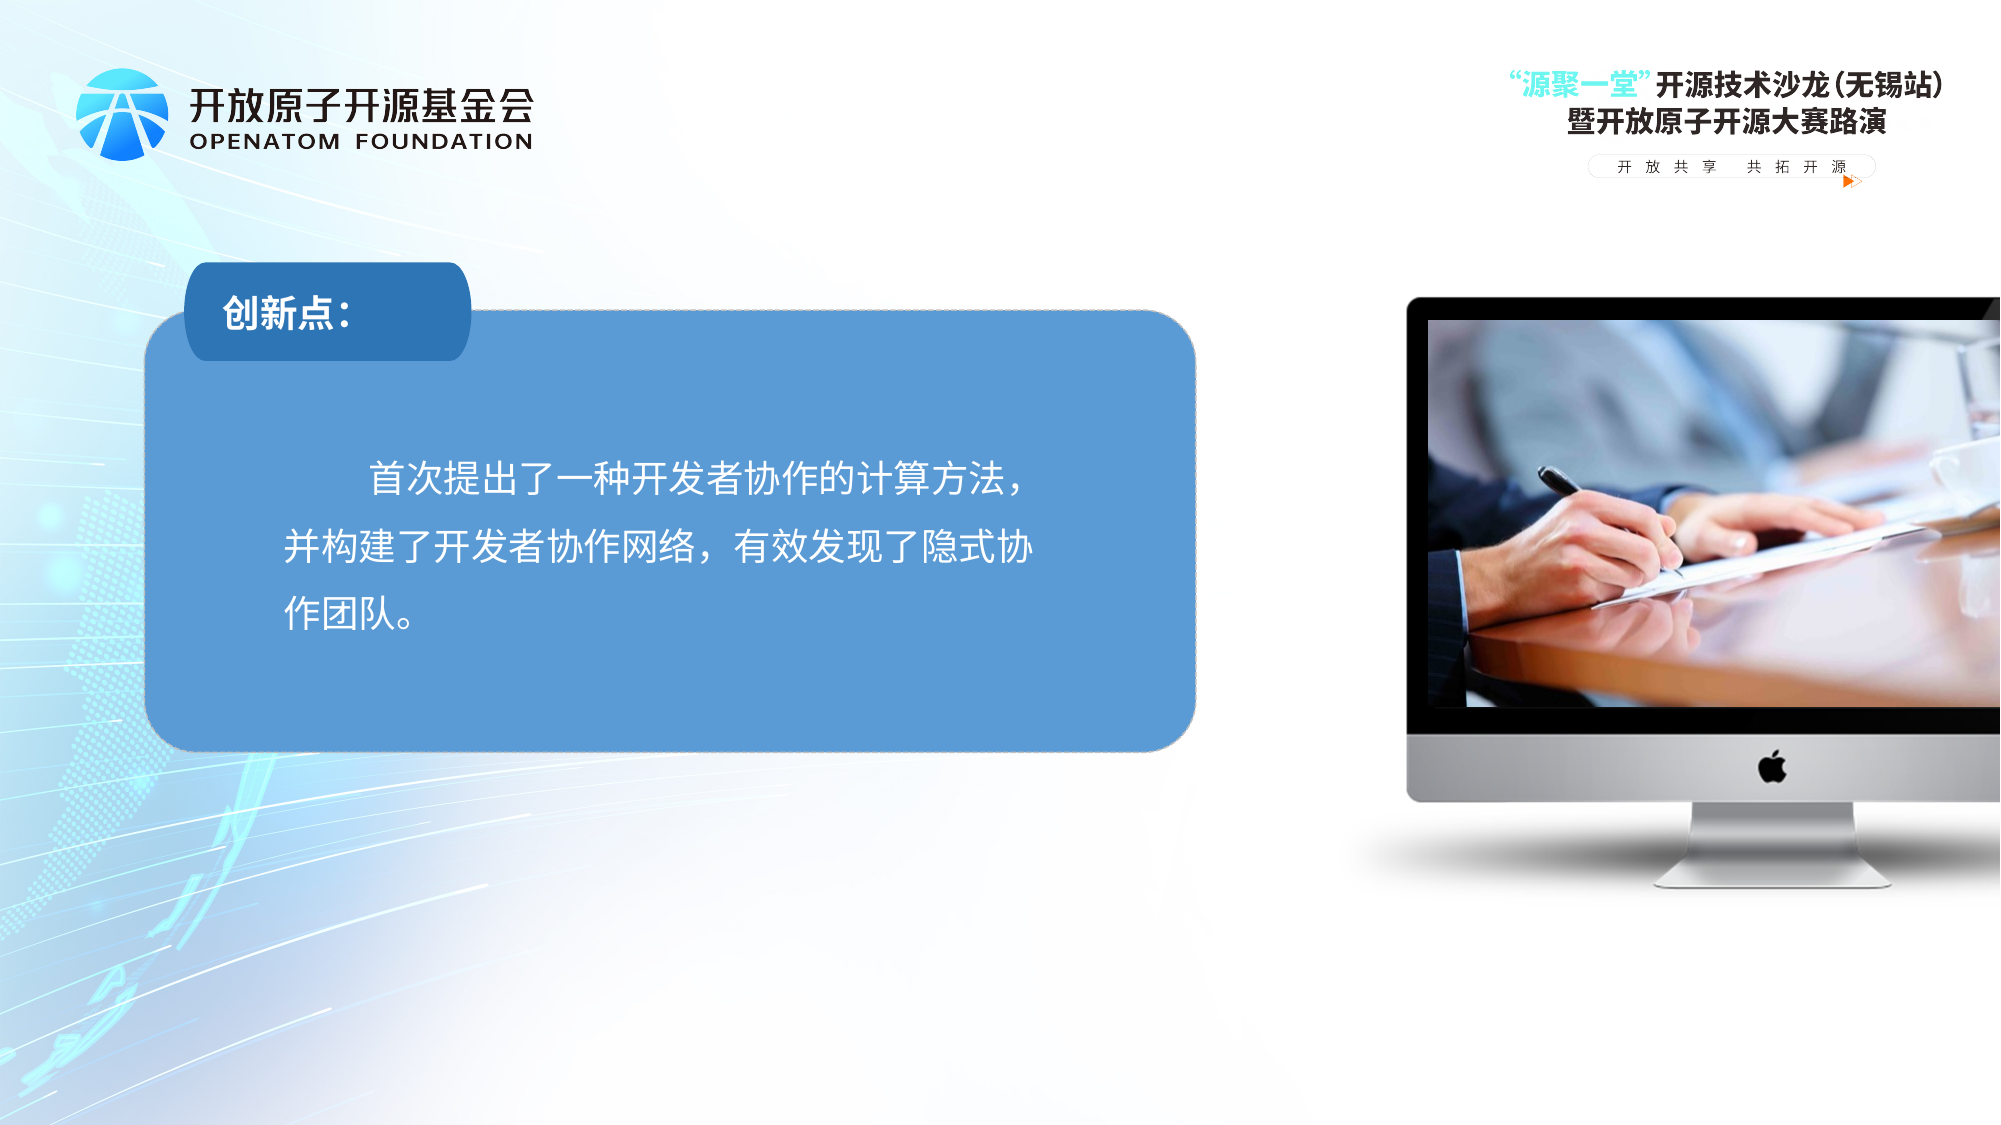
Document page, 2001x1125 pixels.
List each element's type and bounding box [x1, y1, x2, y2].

picture [0, 0, 2000, 1125]
text_box [144, 262, 1196, 753]
